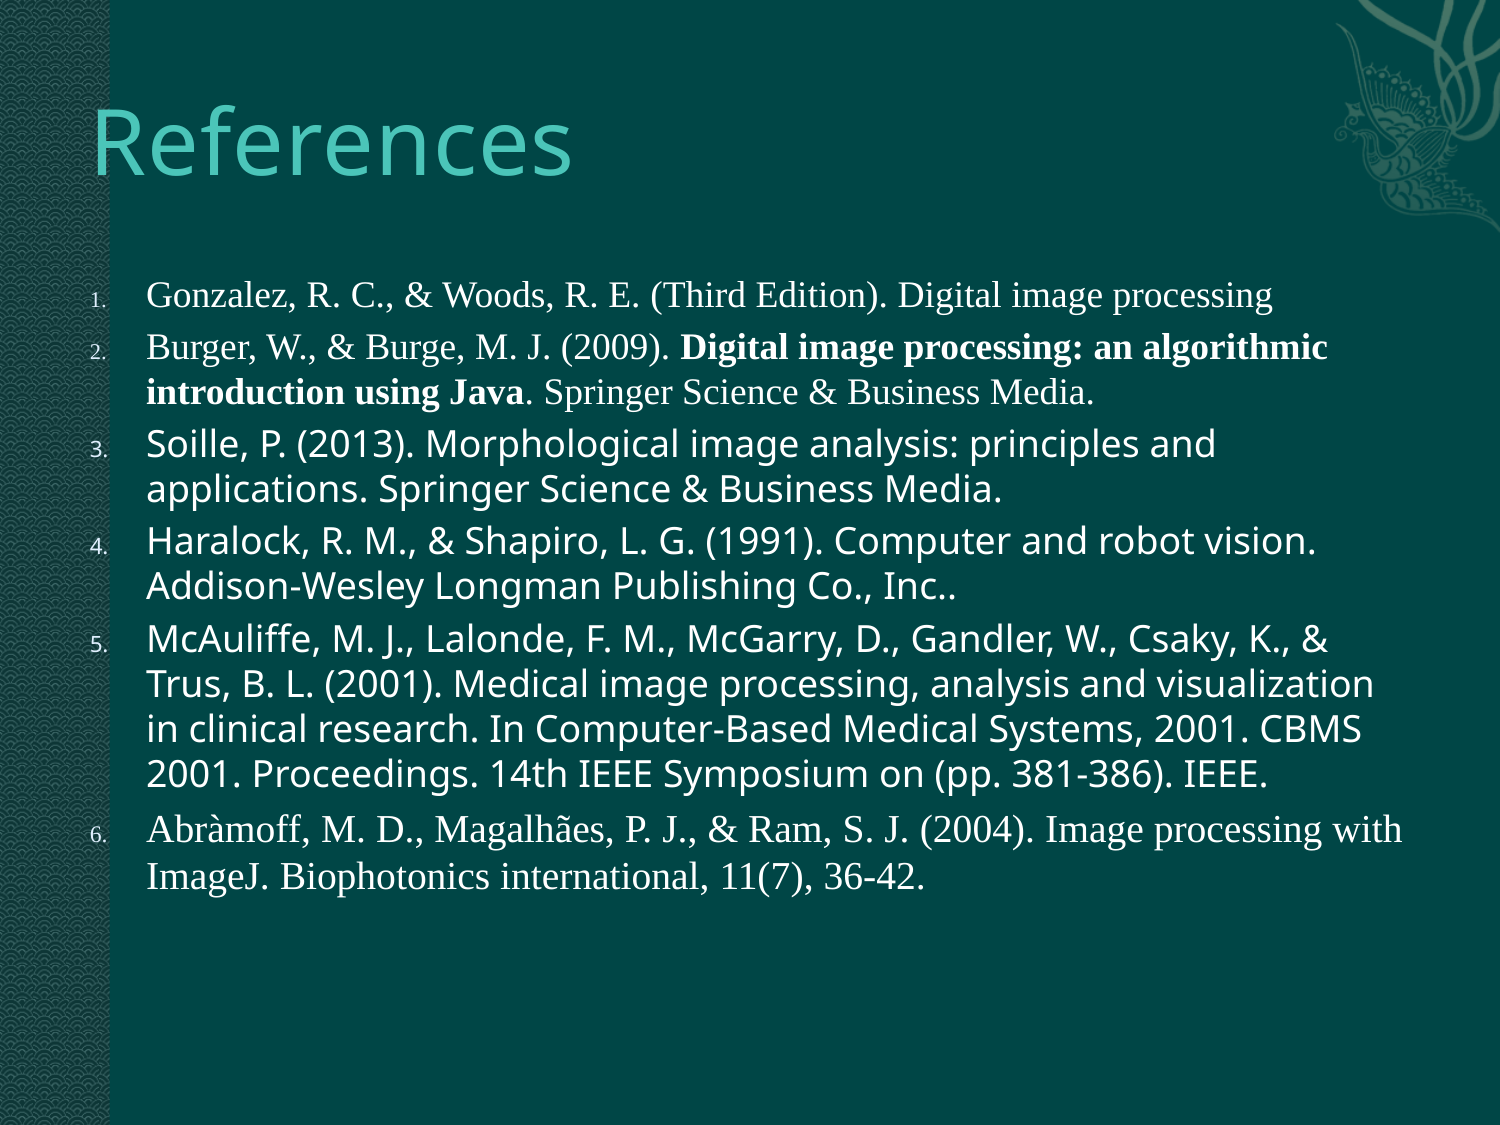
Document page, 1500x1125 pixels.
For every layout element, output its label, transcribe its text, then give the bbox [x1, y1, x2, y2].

title References [75, 45, 1351, 233]
picture [0, 0, 110, 1125]
list Gonzalez, R. C., & Woods, R. E. (Third Edition). Digital image processing Burger, W., & Burge, M. J. (2009). Digital image processing: an algorithmic introduction using Java. Springer Science & Business Media. Soille, P. (2013). Morphological image analysis: principles and applications. Springer Science & Business Media. Haralock, R. M., & Shapiro, L. G. (1991). Computer and robot vision. Addison-Wesley Longman Publishing Co., Inc.. McAuliffe, M. J., Lalonde, F. M., McGarry, D., Gandler, W., Csaky, K., & Trus, B. L. (2001). Medical image processing, analysis and visualization in clinical research. In Computer-Based Medical Systems, 2001. CBMS 2001. Proceedings. 14th IEEE Symposium on (pp. 381-386). IEEE. Abràmoff, M. D., Magalhães, P. J., & Ram, S. J. (2004). Image processing with ImageJ. Biophotonics international, 11(7), 36-42. [75, 262, 1425, 1005]
